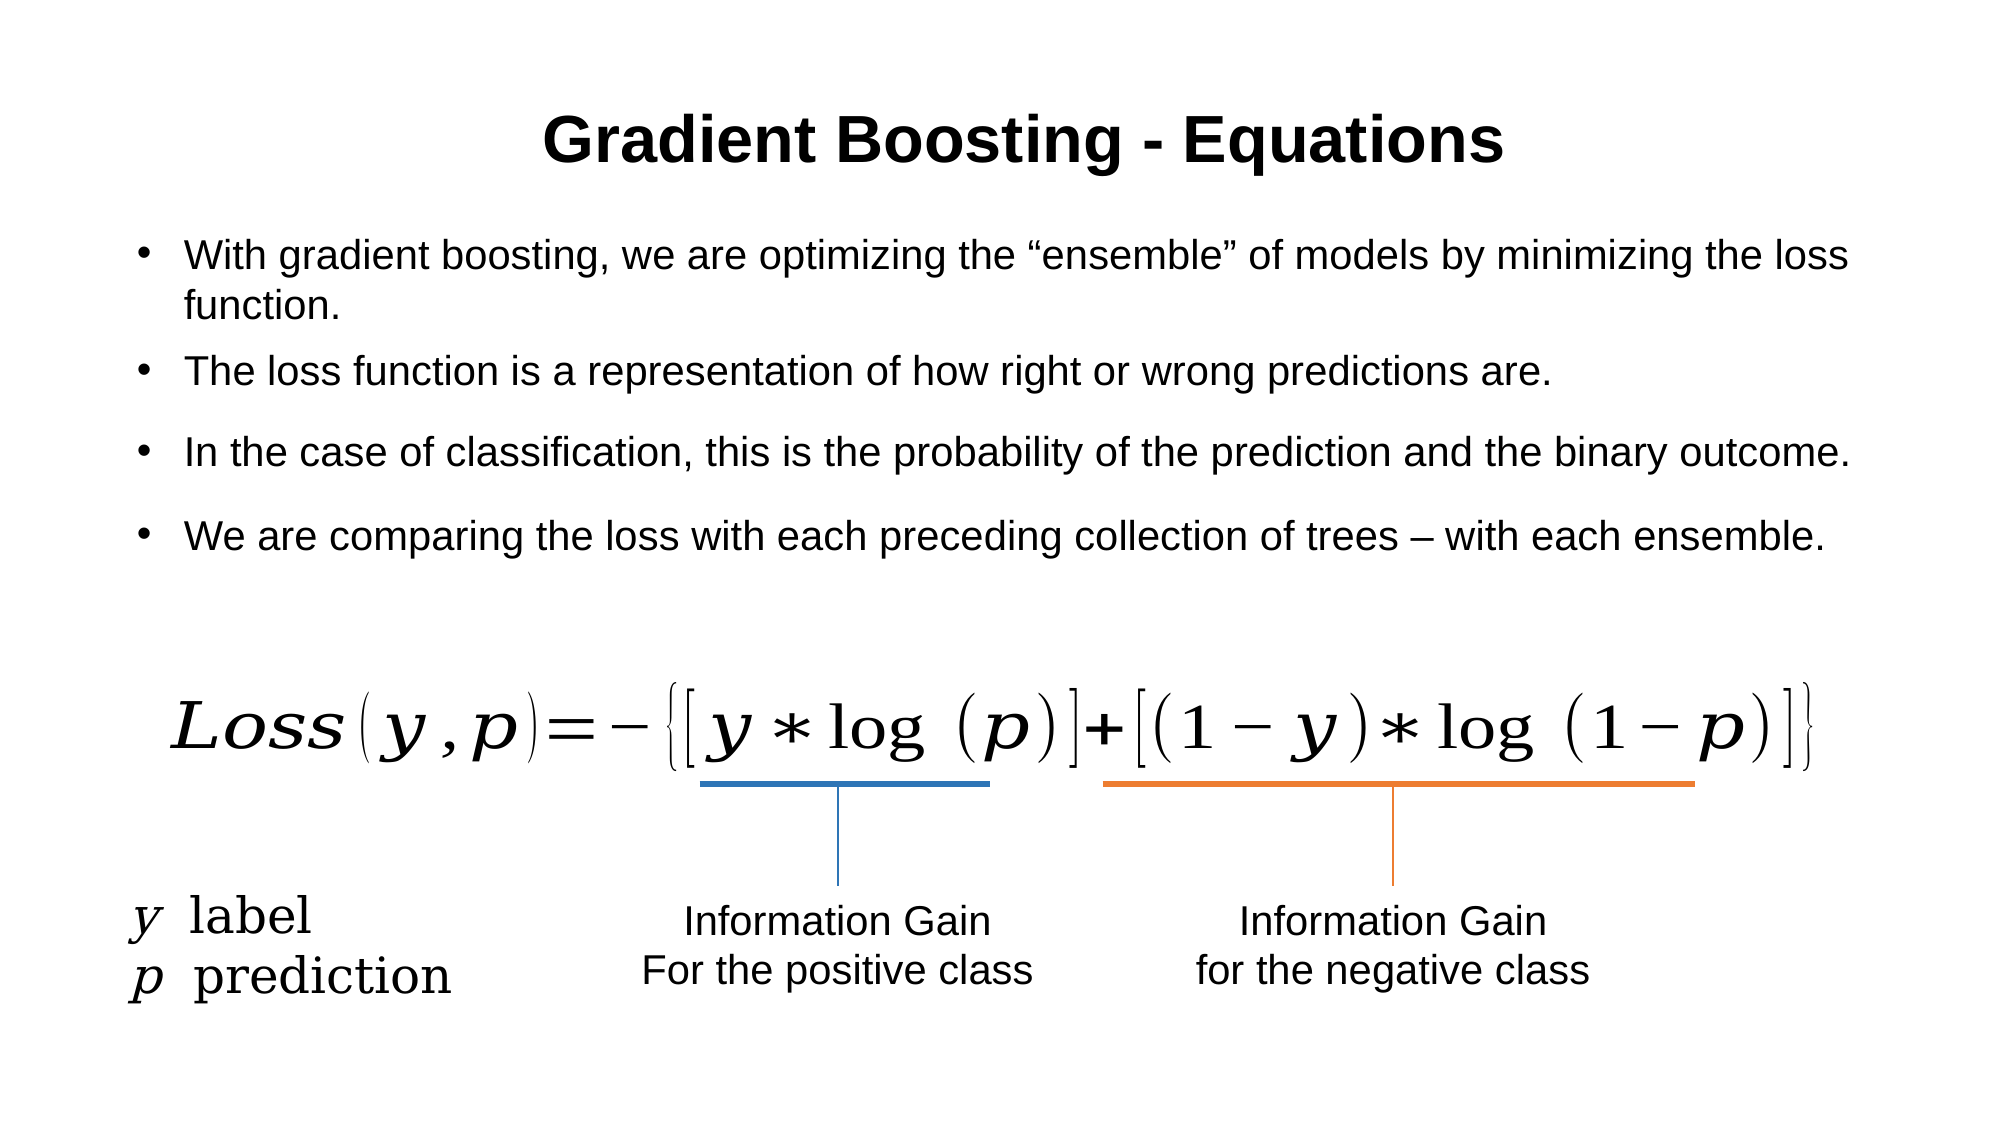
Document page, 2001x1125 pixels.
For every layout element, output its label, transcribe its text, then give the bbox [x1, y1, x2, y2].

text_box Information Gain For the positive class [602, 885, 1073, 1001]
text_box In the case of classification, this is the probability of the prediction and the binary outcome. [122, 417, 1906, 483]
title Gradient Boosting - Equations [445, 63, 1604, 219]
text_box We are comparing the loss with each preceding collection of trees – with each ensemble. [122, 501, 1950, 566]
text_box Information Gain for the negative class [1158, 885, 1628, 1001]
text_box The loss function is a representation of how right or wrong predictions are. [122, 336, 1950, 402]
text_box With gradient boosting, we are optimizing the “ensemble” of models by minimizing the loss function. [122, 220, 1950, 335]
